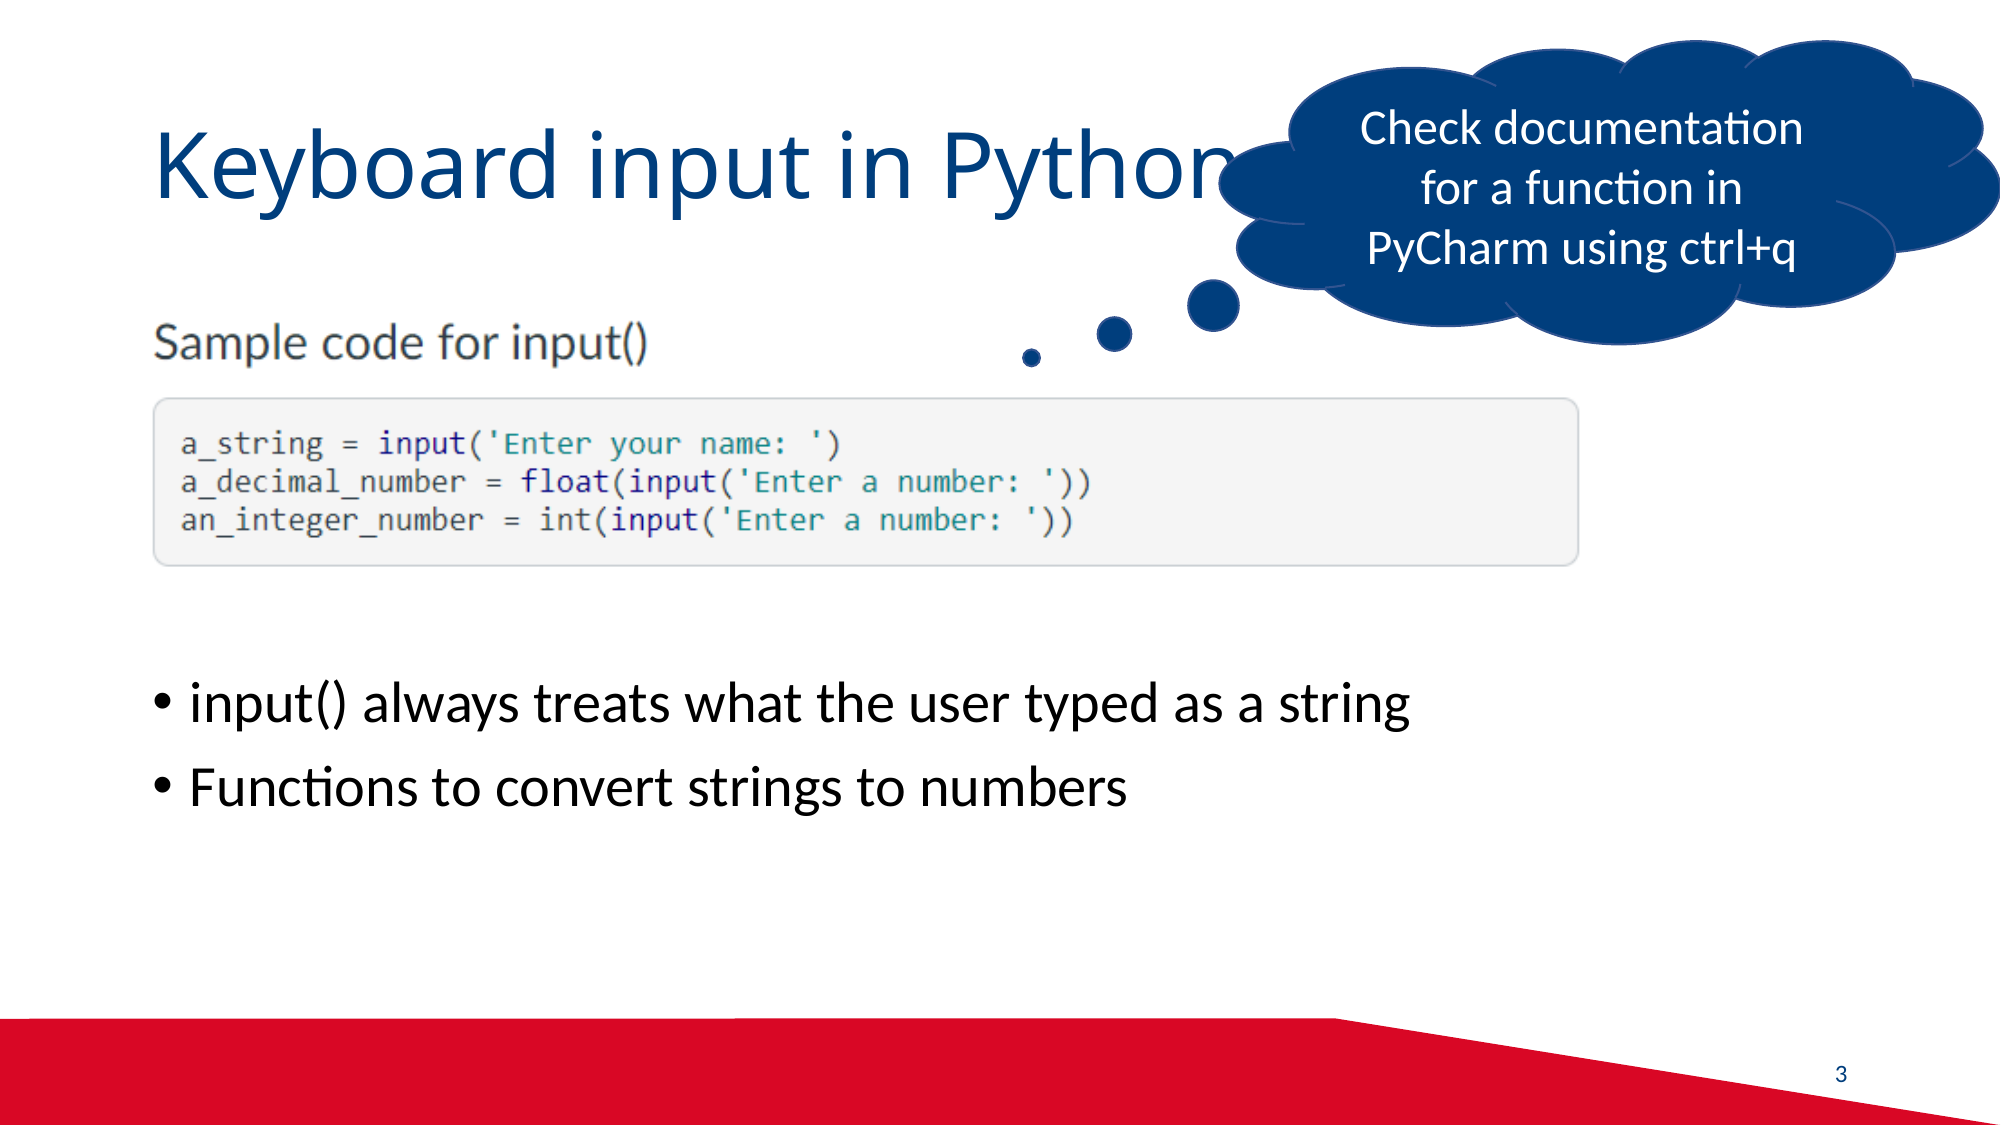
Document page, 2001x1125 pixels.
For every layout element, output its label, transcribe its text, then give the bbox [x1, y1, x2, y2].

text_box Check documentation for a function in PyCharm using ctrl+q [1218, 40, 2000, 346]
list input() always treats what the user typed as a string Functions to convert strings to numbers [137, 664, 1863, 1014]
title Keyboard input in Python [137, 59, 1496, 278]
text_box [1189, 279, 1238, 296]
picture [137, 296, 1594, 587]
slide_number 3 [1412, 1042, 1863, 1103]
